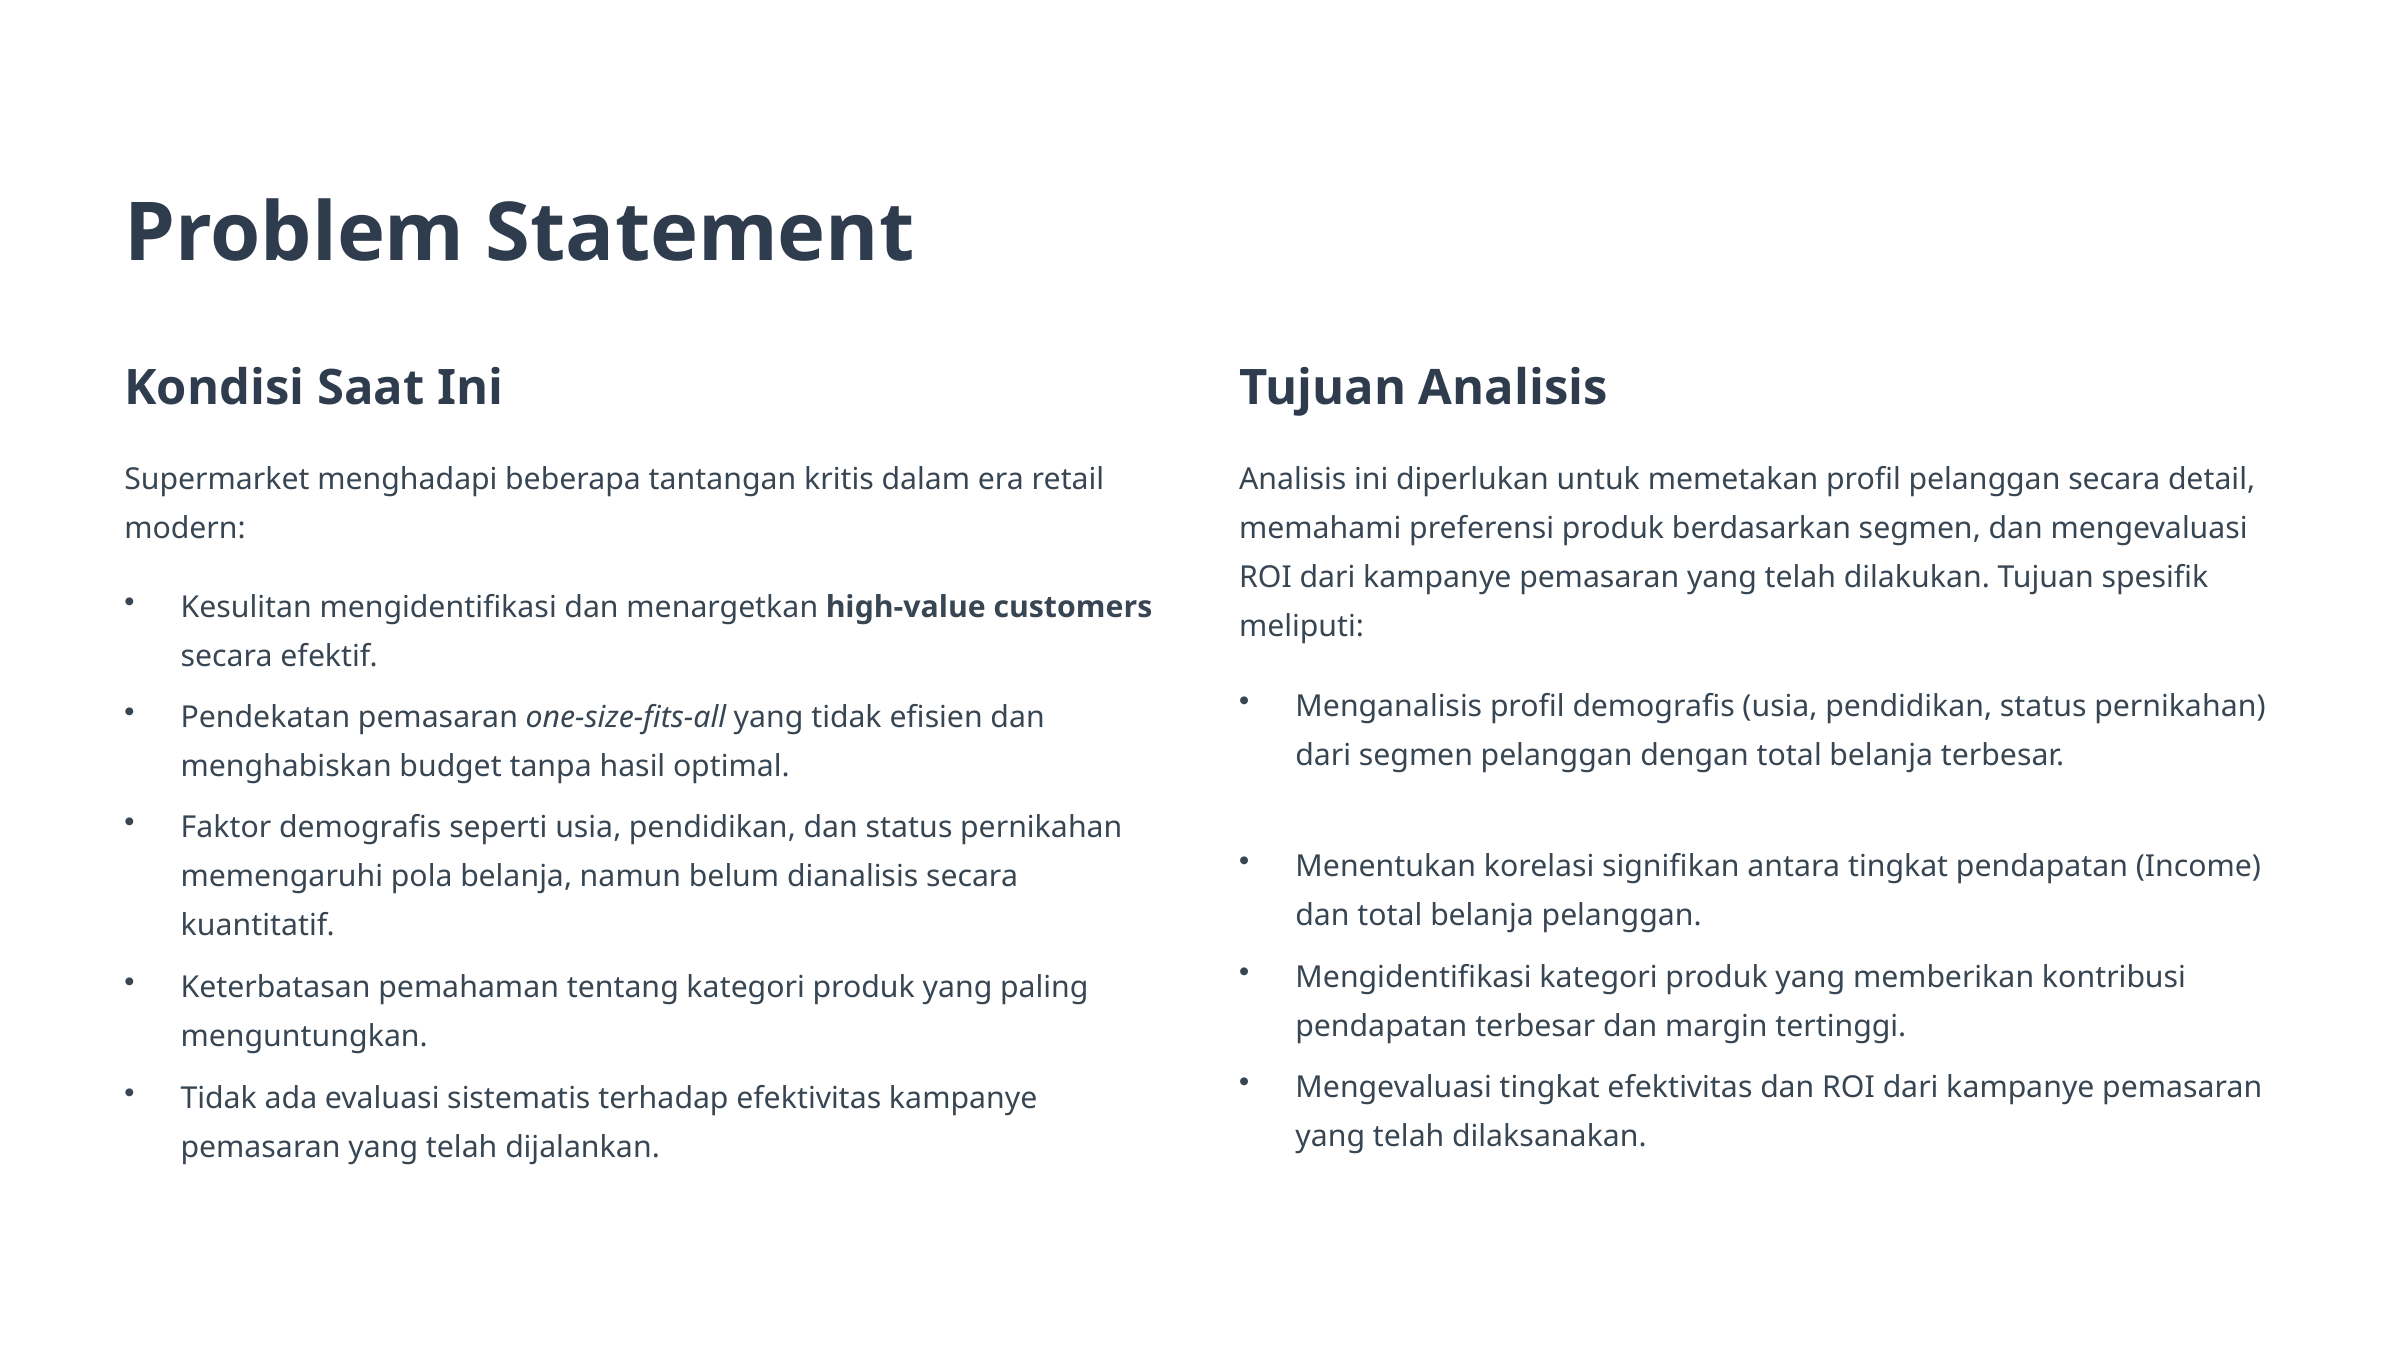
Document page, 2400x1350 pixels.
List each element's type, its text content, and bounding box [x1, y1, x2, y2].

text_box Keterbatasan pemahaman tentang kategori produk yang paling menguntungkan. [124, 955, 1162, 1055]
text_box Problem Statement [124, 174, 943, 277]
text_box Kesulitan mengidentifikasi dan menargetkan high-value customers secara efektif. [124, 574, 1162, 674]
text_box Menganalisis profil demografis (usia, pendidikan, status pernikahan) dari segmen pelanggan dengan total belanja terbesar. [1239, 673, 2277, 823]
text_box Mengidentifikasi kategori produk yang memberikan kontribusi pendapatan terbesar dan margin tertinggi. [1239, 944, 2277, 1044]
text_box Mengevaluasi tingkat efektivitas dan ROI dari kampanye pemasaran yang telah dilaksanakan. [1239, 1054, 2277, 1154]
text_box Kondisi Saat Ini [124, 354, 616, 416]
text_box Tidak ada evaluasi sistematis terhadap efektivitas kampanye pemasaran yang telah dijalankan. [124, 1065, 1162, 1165]
text_box Faktor demografis seperti usia, pendidikan, dan status pernikahan memengaruhi pola belanja, namun belum dianalisis secara kuantitatif. [124, 794, 1162, 945]
text_box Pendekatan pemasaran one-size-fits-all yang tidak efisien dan menghabiskan budget tanpa hasil optimal. [124, 684, 1162, 785]
text_box Supermarket menghadapi beberapa tantangan kritis dalam era retail modern: [124, 446, 1162, 547]
text_box Tujuan Analisis [1239, 354, 1731, 416]
text_box Analisis ini diperlukan untuk memetakan profil pelanggan secara detail, memahami preferensi produk berdasarkan segmen, dan mengevaluasi ROI dari kampanye pemasaran yang telah dilakukan. Tujuan spesifik meliputi: [1239, 446, 2277, 646]
text_box Menentukan korelasi signifikan antara tingkat pendapatan (Income) dan total belanja pelanggan. [1239, 833, 2277, 934]
